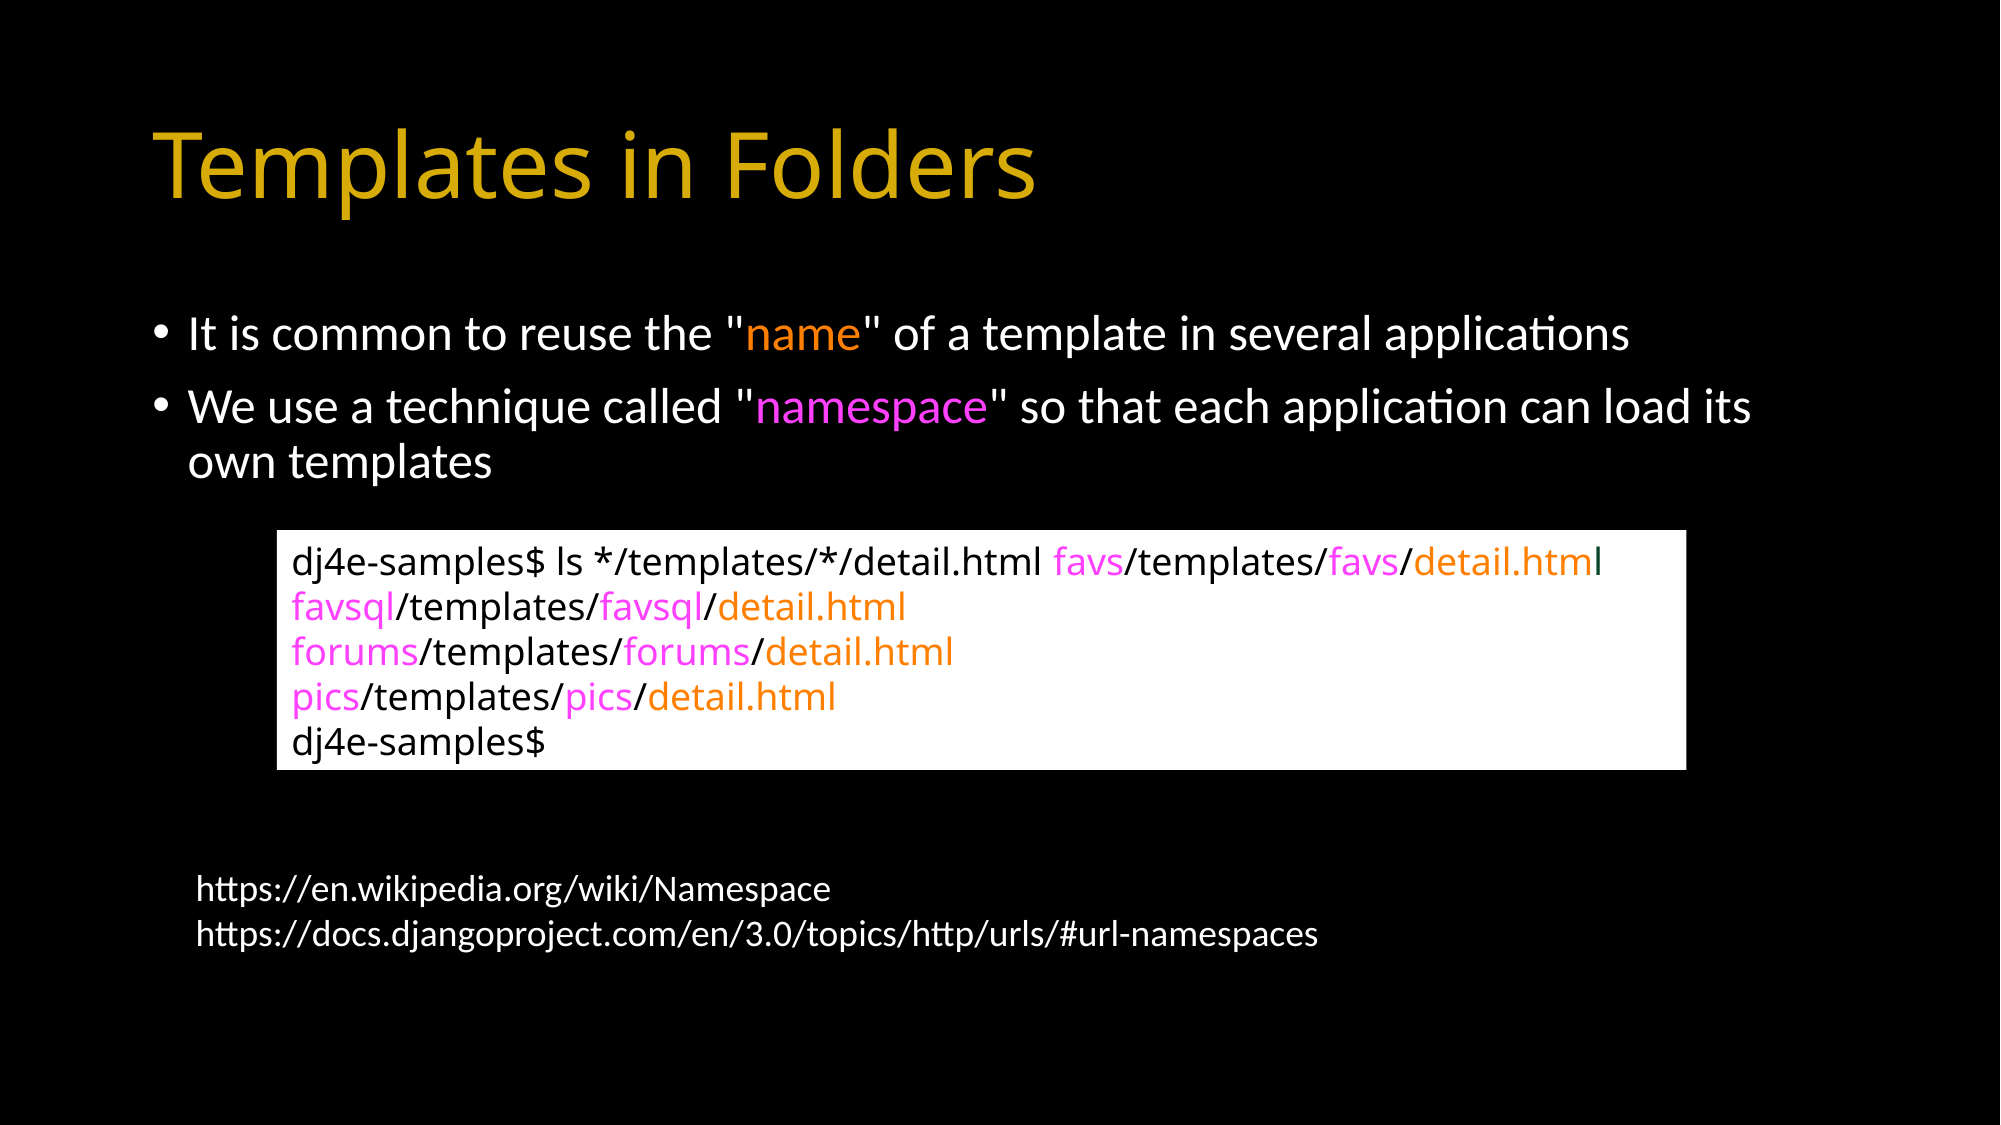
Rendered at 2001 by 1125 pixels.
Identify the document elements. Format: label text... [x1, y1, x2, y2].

title Templates in Folders [137, 59, 1863, 278]
text_box https://en.wikipedia.org/wiki/Namespace https://docs.djangoproject.com/en/3.0/topics/http/urls/#url-namespaces [180, 856, 1450, 962]
text_box dj4e-samples$ ls */templates/*/detail.html favs/templates/favs/detail.html favsql/templates/favsql/detail.html forums/templates/forums/detail.html pics/templates/pics/detail.html dj4e-samples$ [276, 530, 1687, 770]
list It is common to reuse the "name" of a template in several applications We use a technique called "namespace" so that each application can load its own templates [137, 299, 1863, 499]
